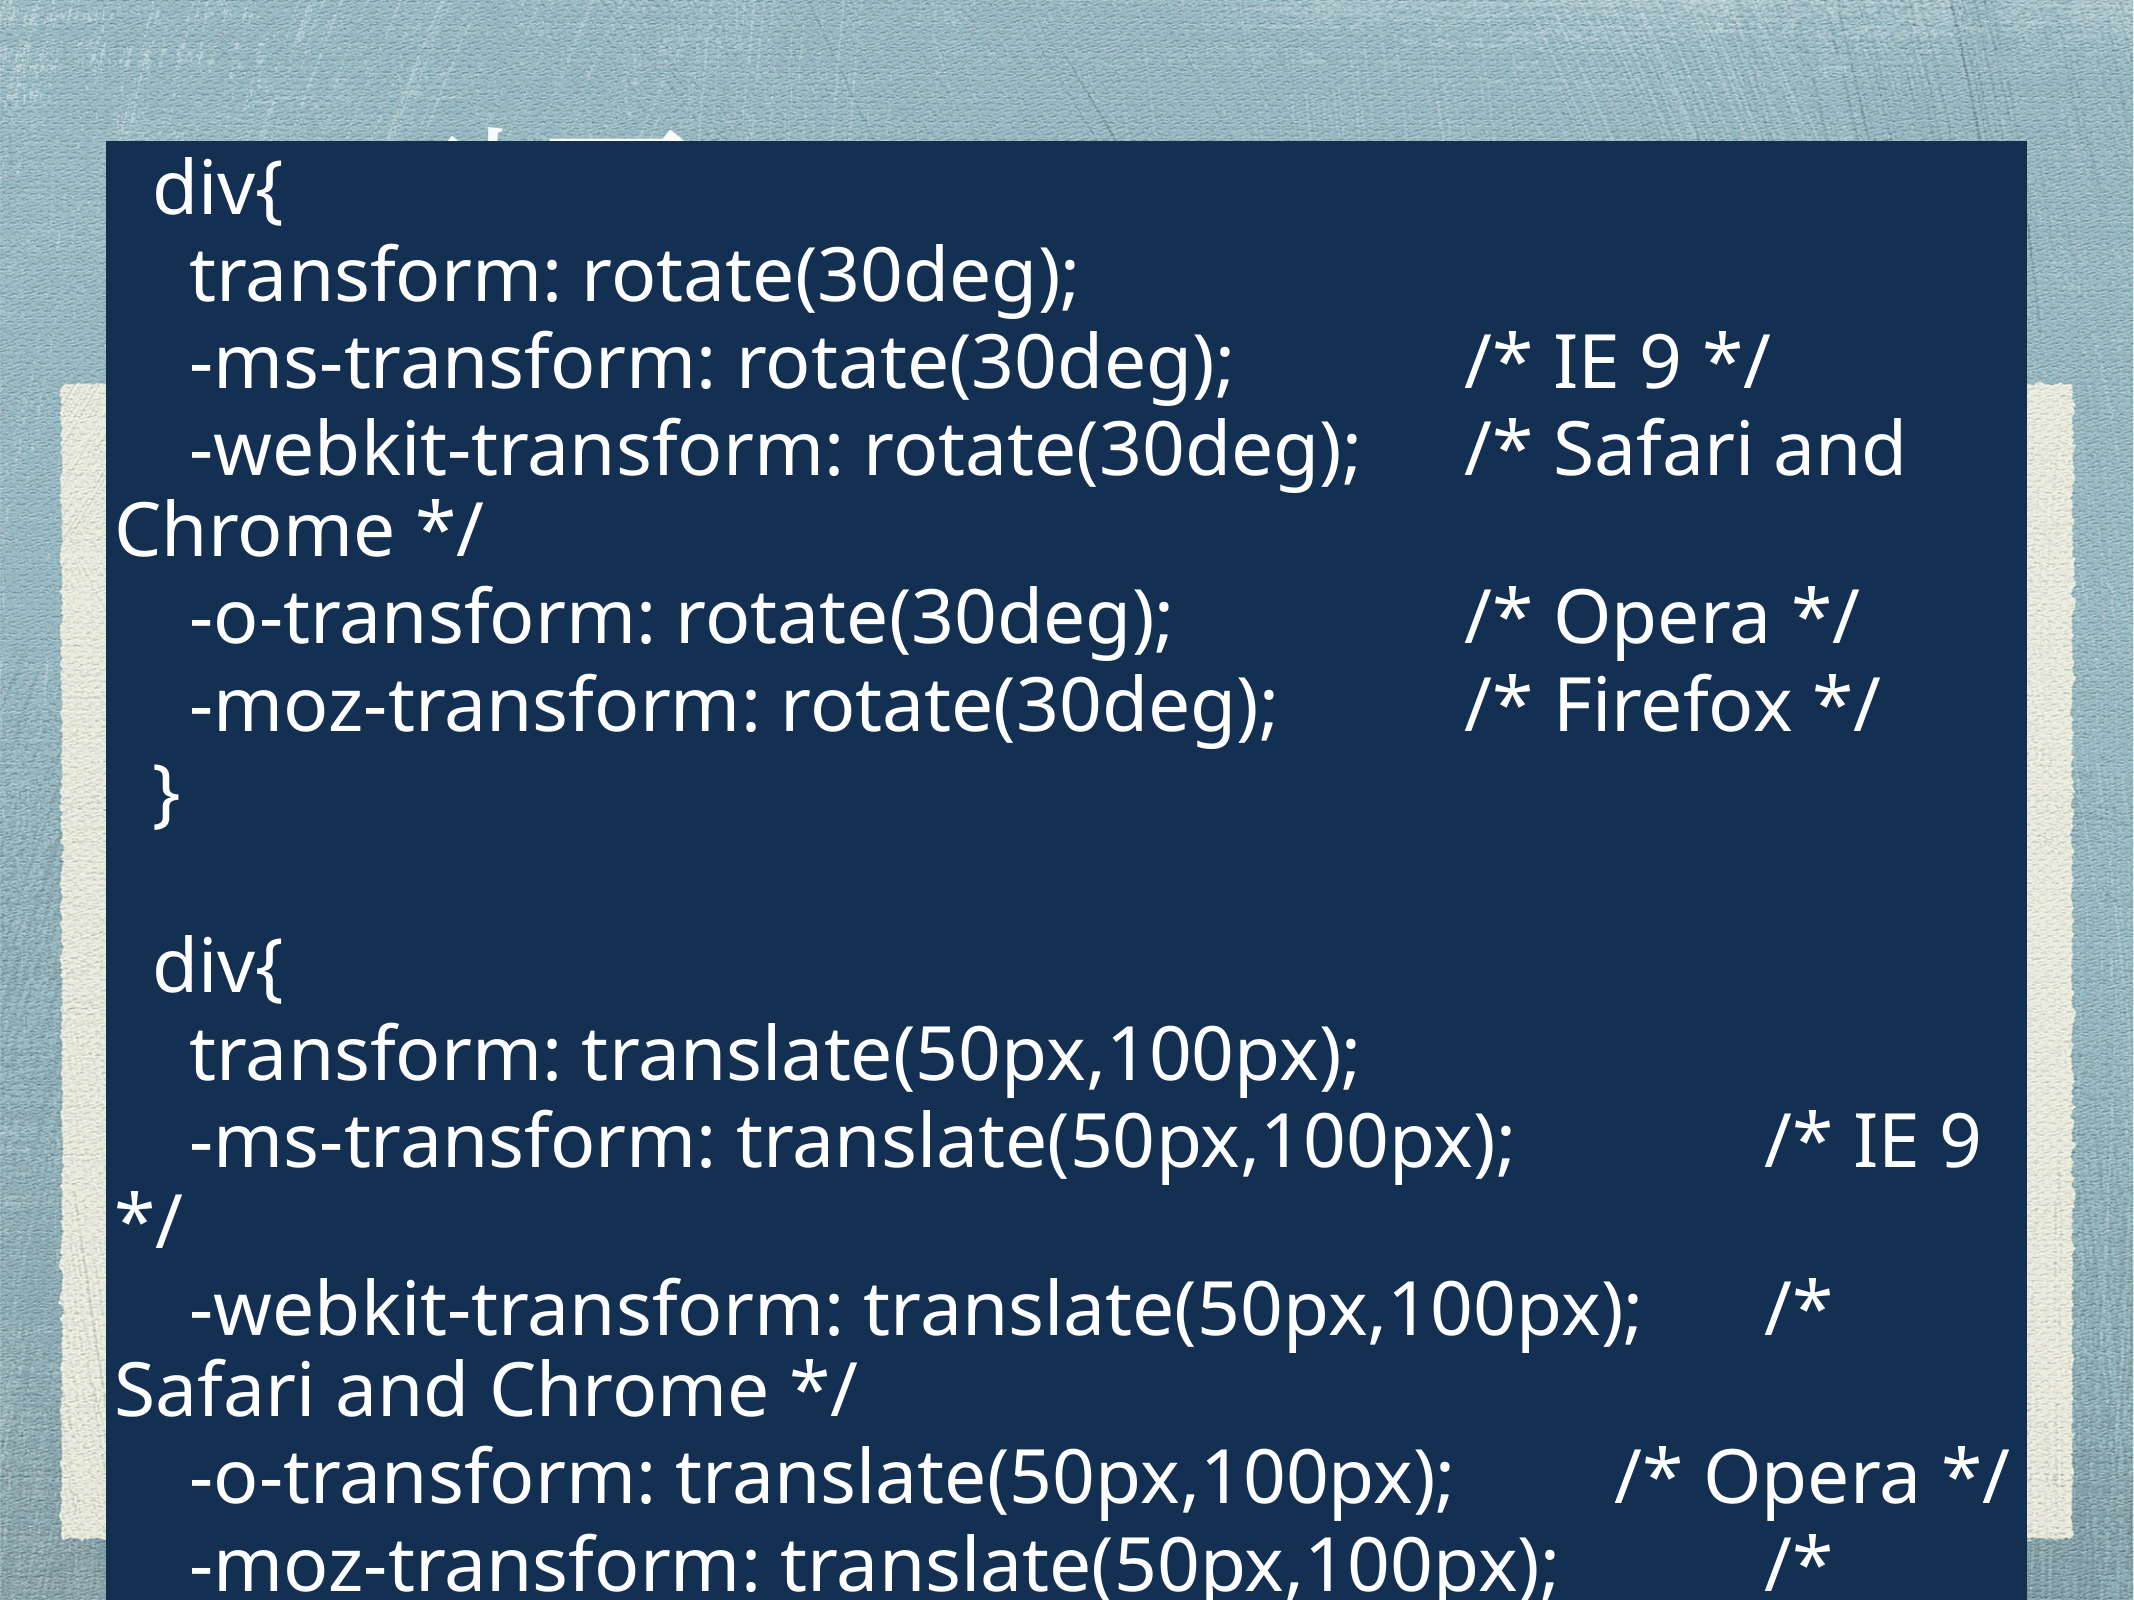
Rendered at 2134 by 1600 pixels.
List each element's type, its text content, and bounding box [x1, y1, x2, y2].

text_box div{ transform: rotate(30deg); -ms-transform: rotate(30deg); /* IE 9 */ -webkit-transform: rotate(30deg); /* Safari and Chrome */ -o-transform: rotate(30deg); /* Opera */ -moz-transform: rotate(30deg); /* Firefox */ } div{ transform: translate(50px,100px); -ms-transform: translate(50px,100px); /* IE 9 */ -webkit-transform: translate(50px,100px); /* Safari and Chrome */ -o-transform: translate(50px,100px); /* Opera */ -moz-transform: translate(50px,100px); /* Firefox */ } [106, 141, 2027, 1600]
title CSS动画（2D 转换） [105, 24, 2028, 359]
picture [0, 0, 2134, 1600]
